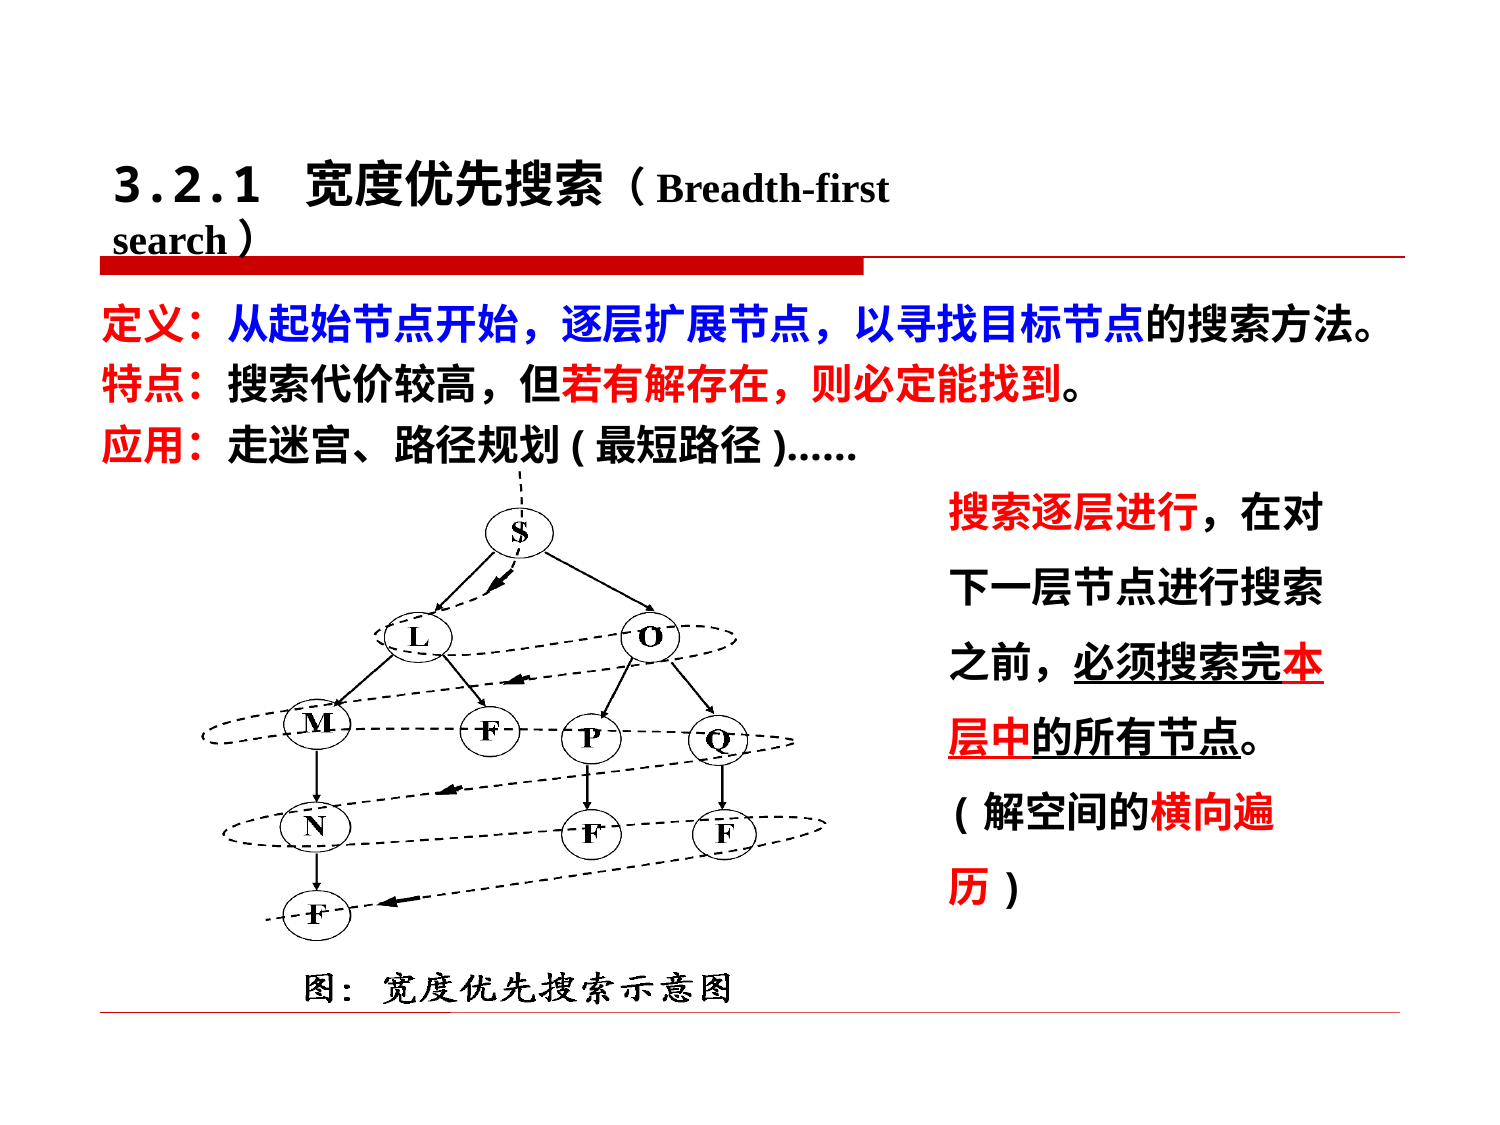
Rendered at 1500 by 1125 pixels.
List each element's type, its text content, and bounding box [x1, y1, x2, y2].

text_box 3.2.1 宽度优先搜索（Breadth-first search） [112, 152, 1025, 263]
list 定义：从起始节点开始，逐层扩展节点，以寻找目标节点的搜索方法。 特点：搜索代价较高，但若有解存在，则必定能找到。 应用：走迷宫、路径规划(最短路径)…… [101, 287, 1400, 463]
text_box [184, 470, 1338, 1013]
